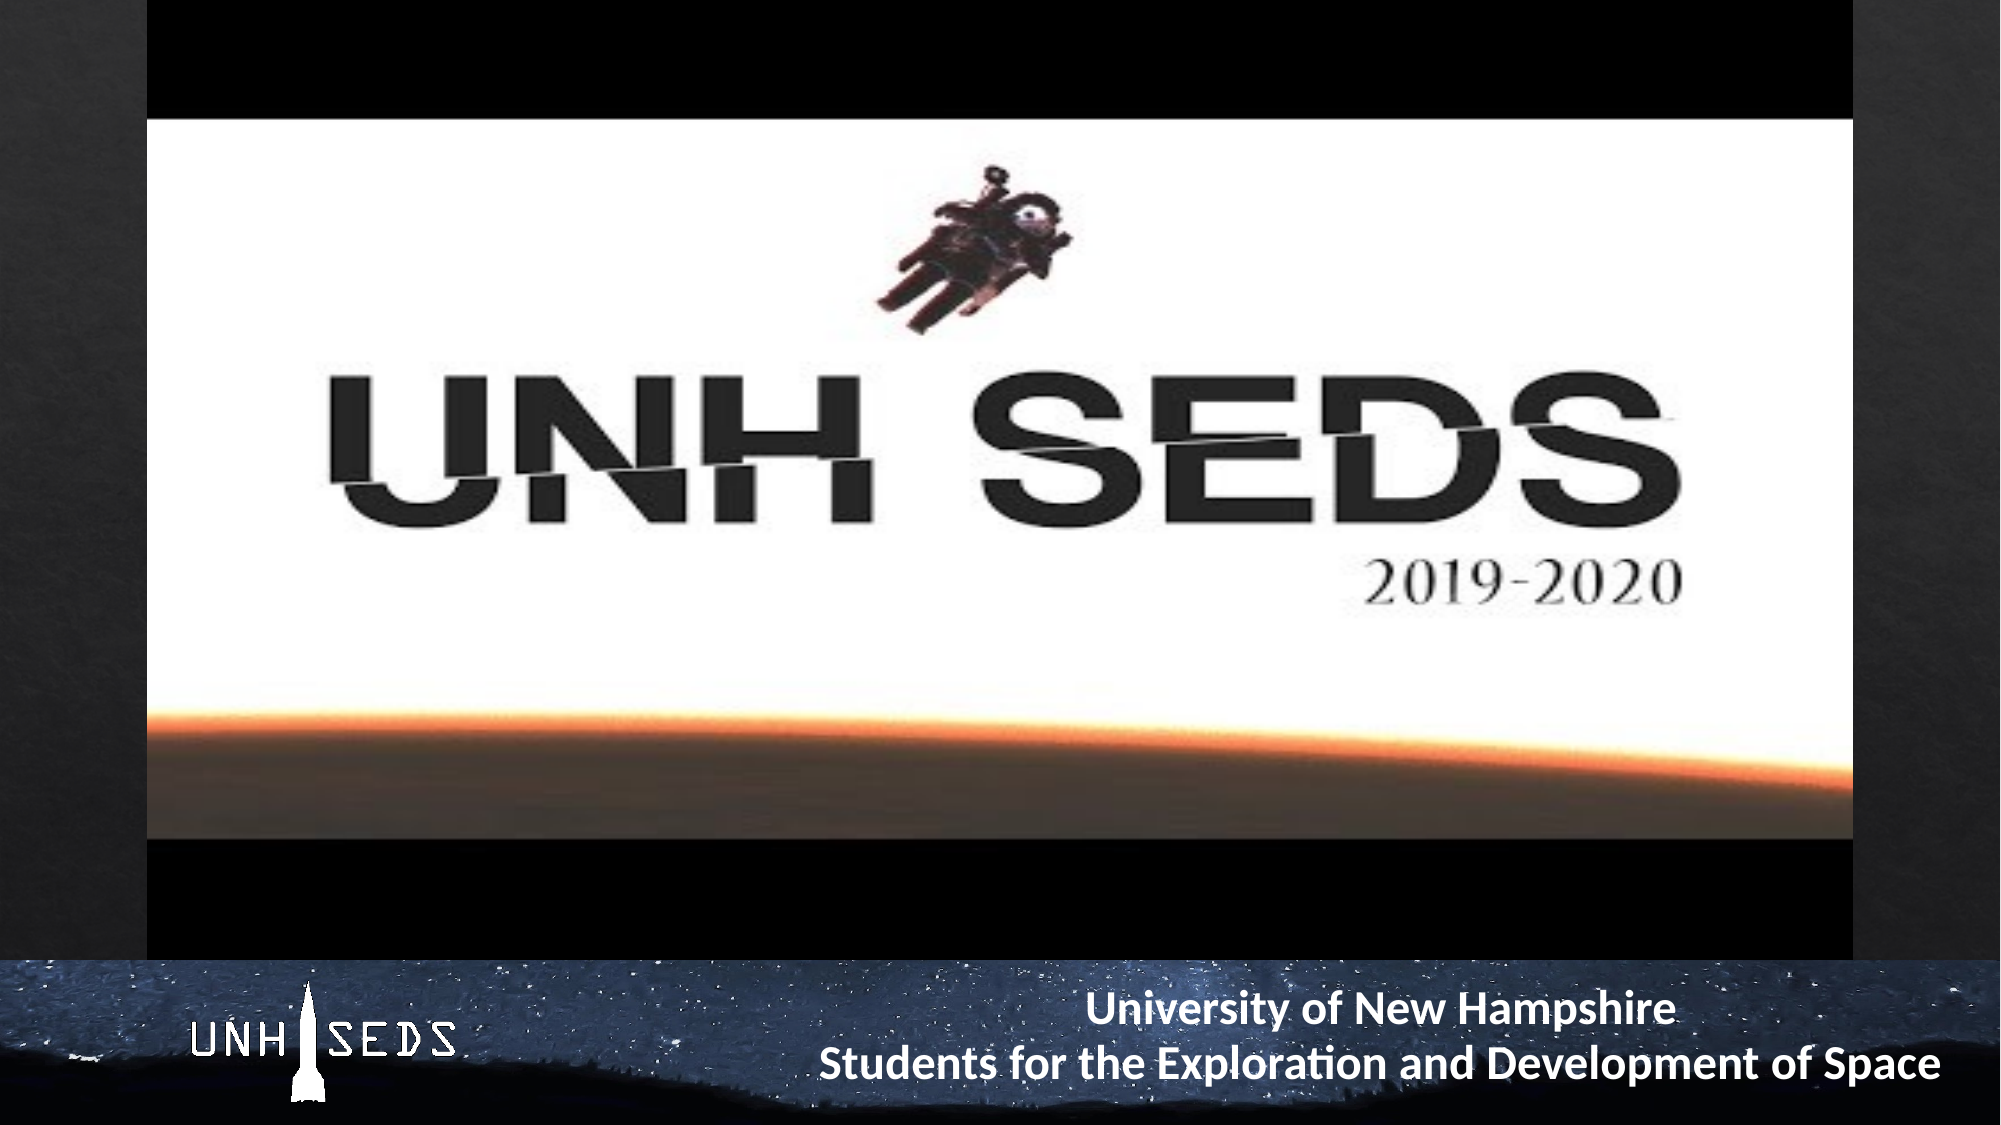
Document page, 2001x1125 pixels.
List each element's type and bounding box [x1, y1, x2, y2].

text_box [0, 959, 2000, 1125]
text_box [146, 0, 1854, 956]
